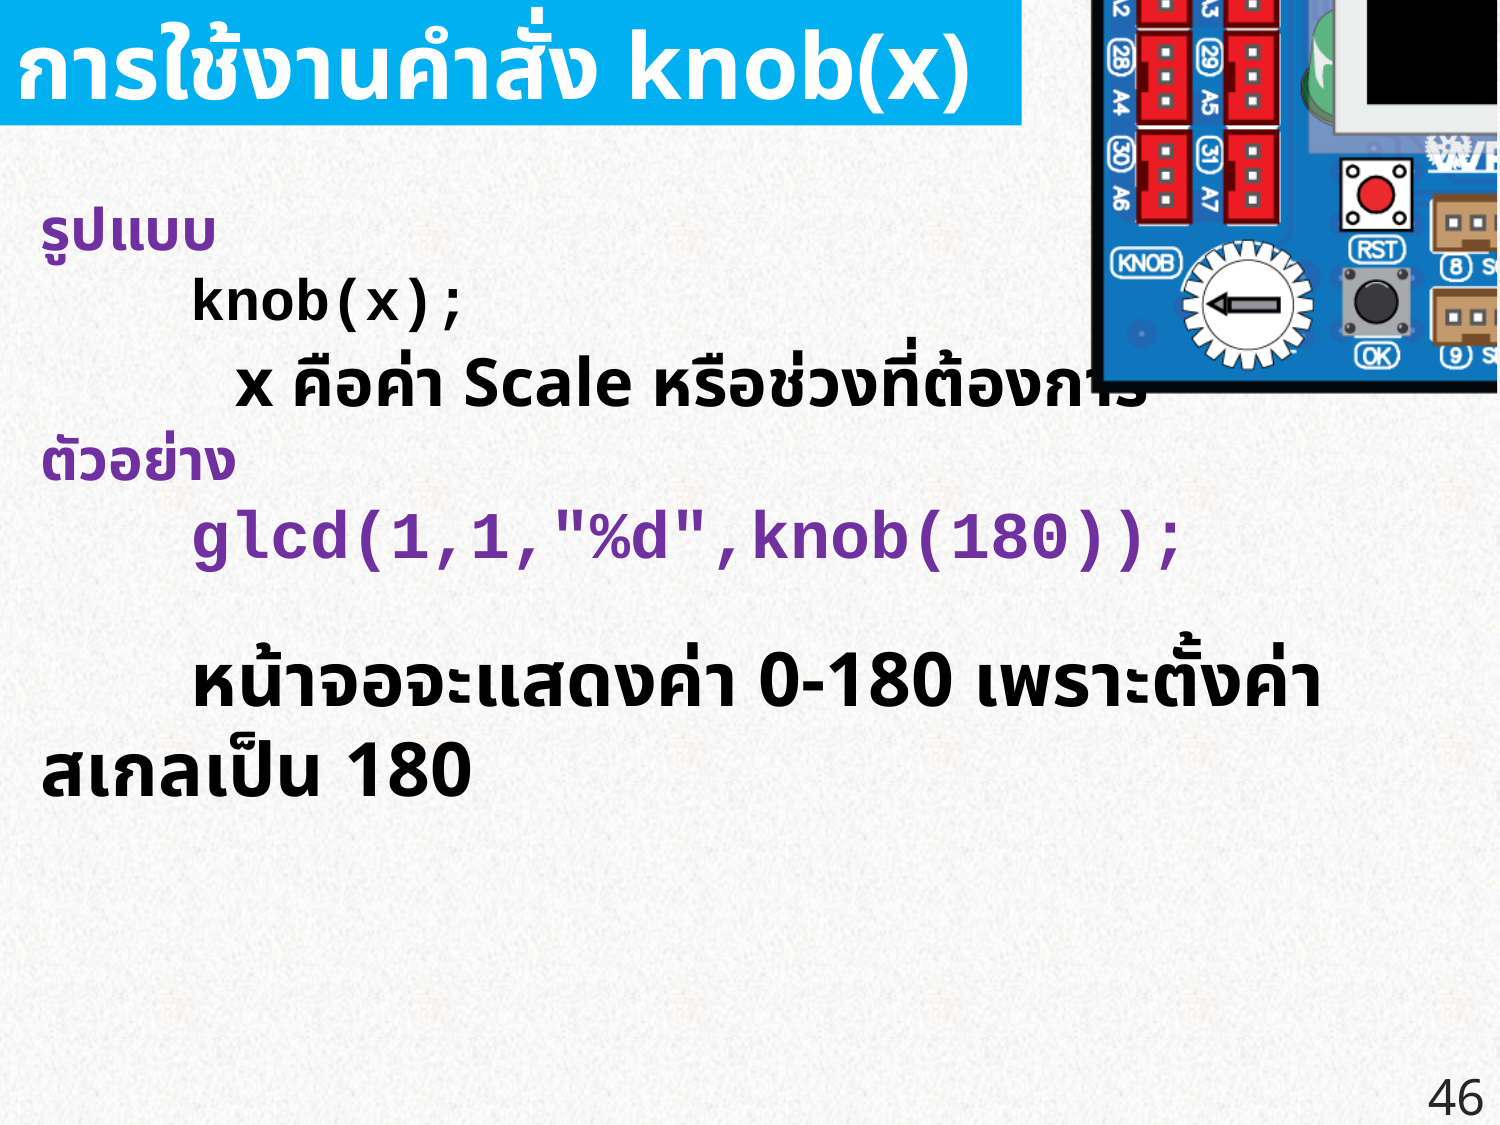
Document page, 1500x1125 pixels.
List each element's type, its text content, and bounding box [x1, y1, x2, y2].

picture [972, 0, 1498, 489]
text_box การใช้งานคำสั่ง knob(x) [0, 0, 972, 126]
slide_number 46 [1374, 1069, 1500, 1125]
text_box รูปแบบ knob(x); x คือค่า Scale หรือช่วงที่ต้องการ ตัวอย่าง glcd(1,1,"%d",knob(180)); หน้าจอจะแสดงค่า 0-180 เพราะตั้งค่าสเกลเป็น 180 [26, 184, 1480, 820]
